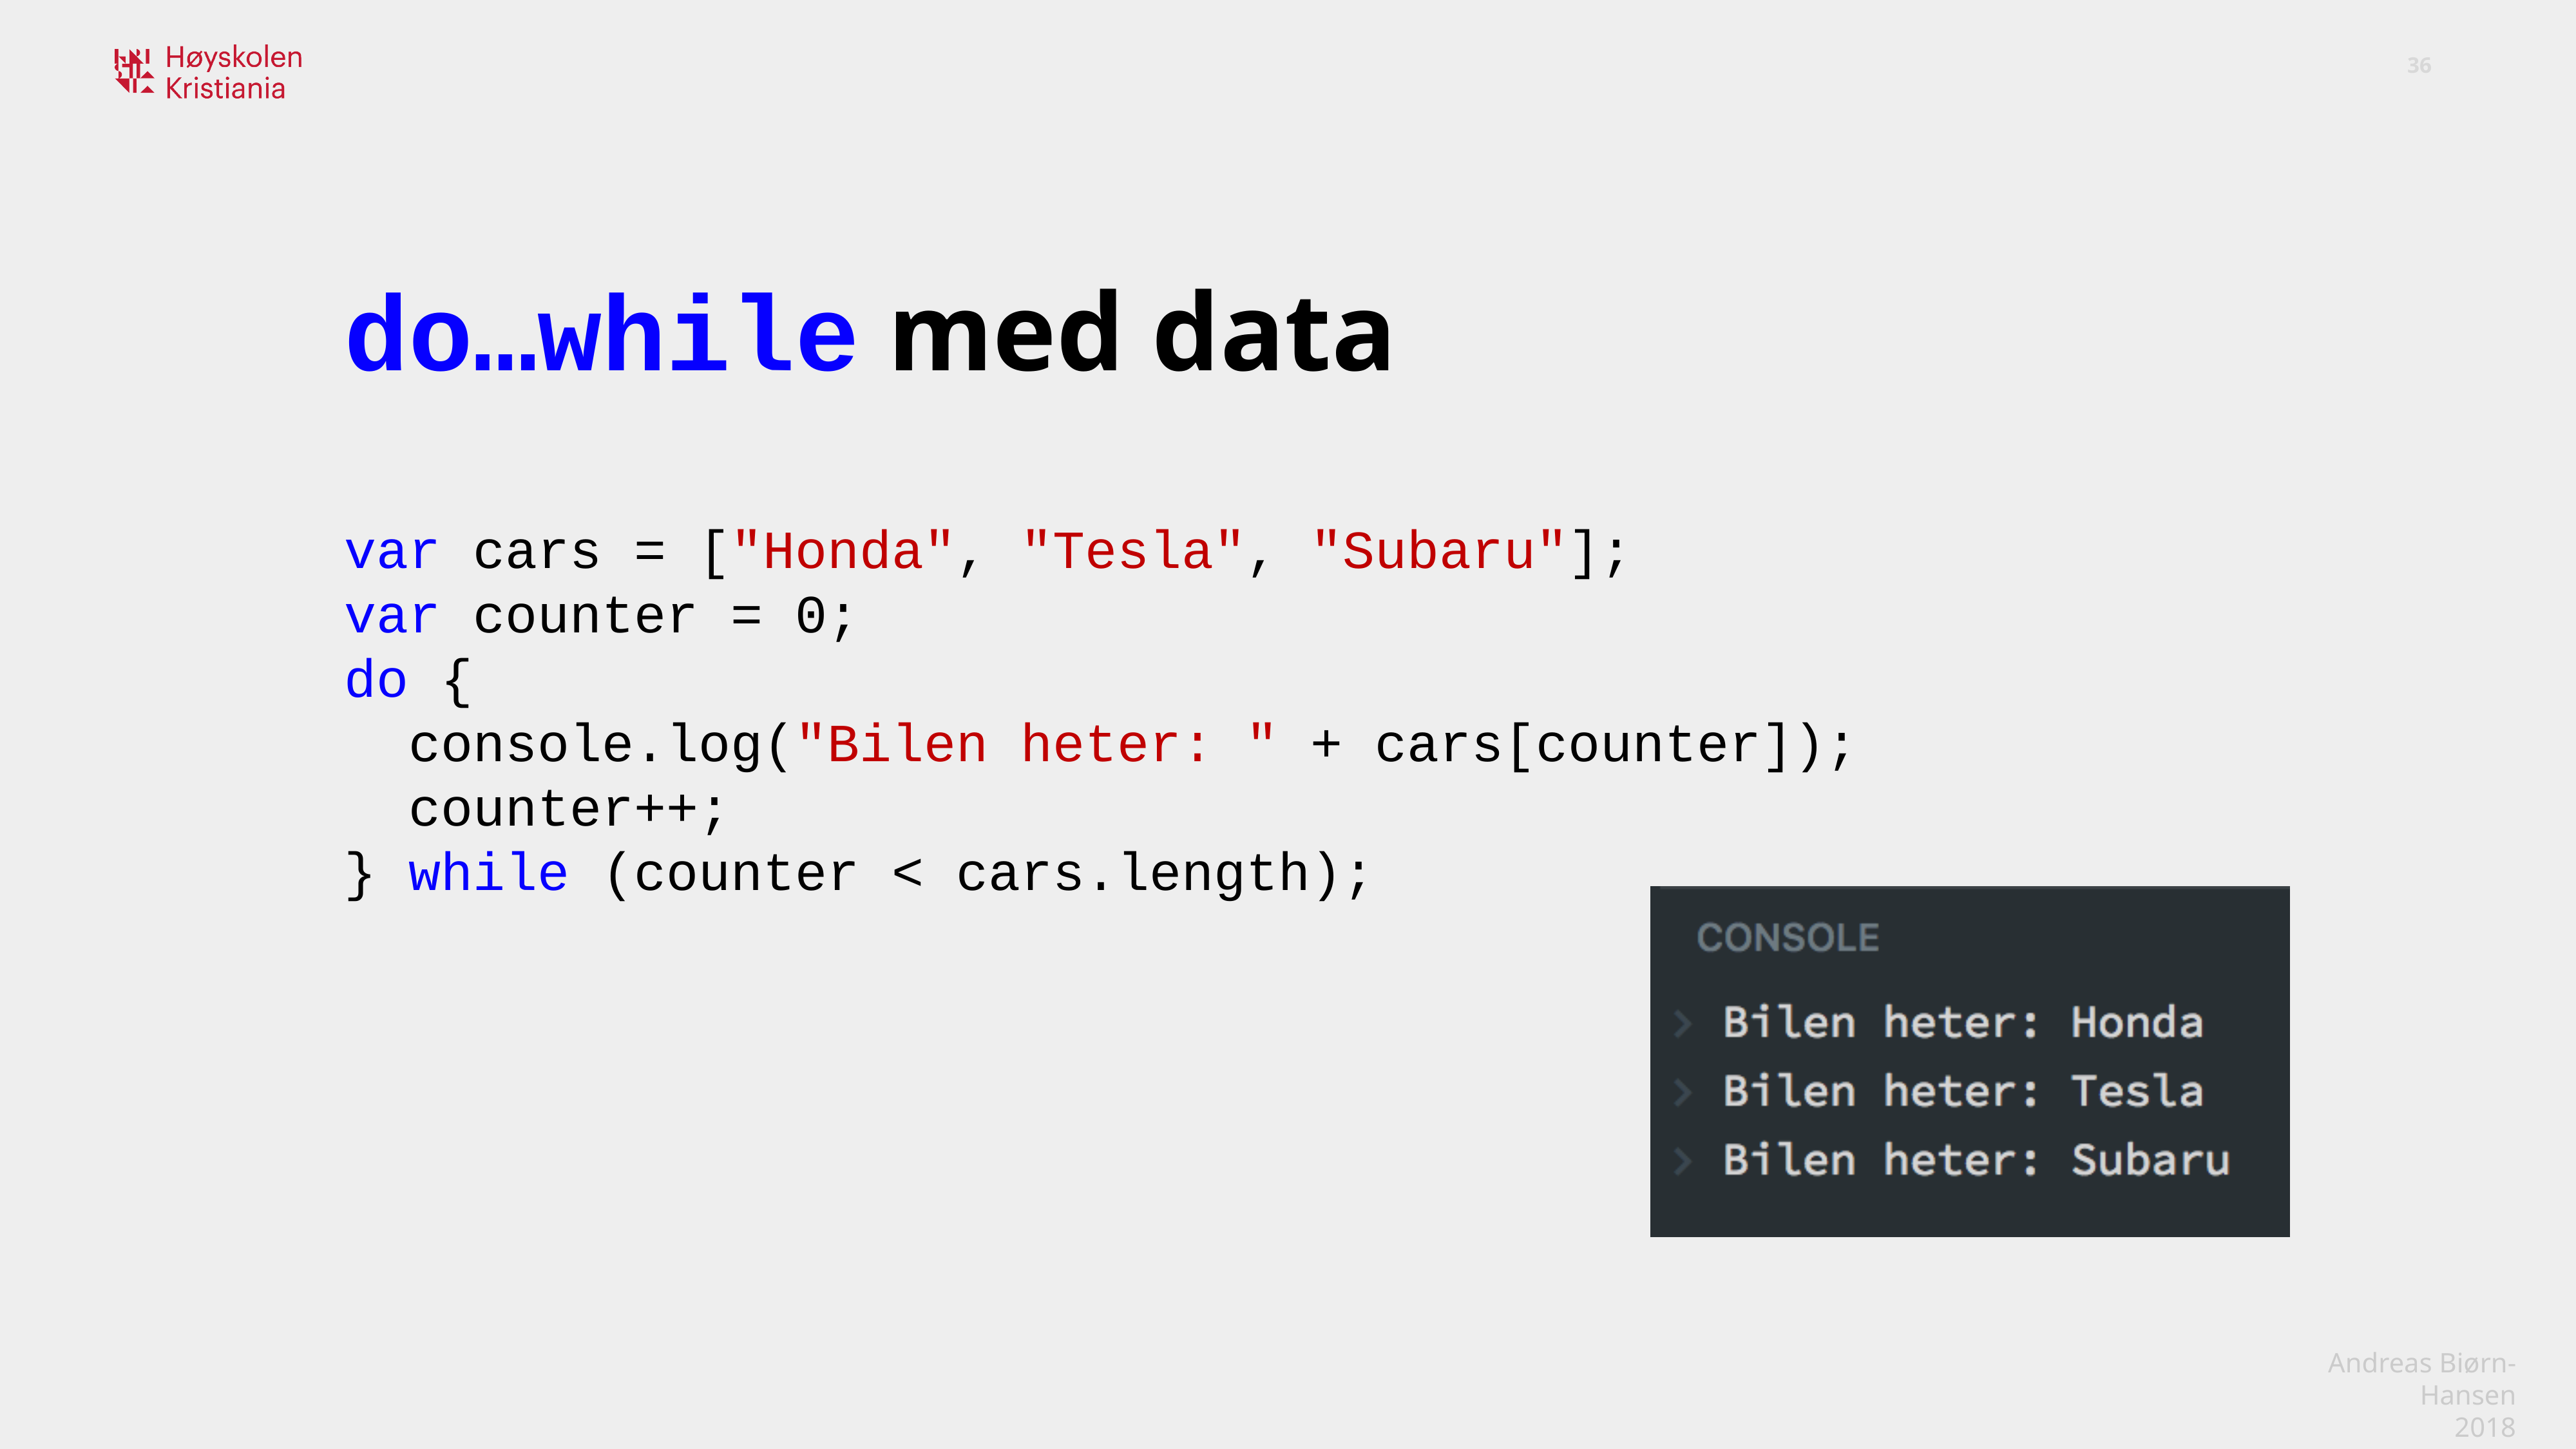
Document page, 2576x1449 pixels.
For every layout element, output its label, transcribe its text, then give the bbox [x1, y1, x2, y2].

text_box [334, 442, 2459, 1331]
picture [115, 49, 157, 95]
picture [160, 35, 314, 135]
text_box do…while med data [334, 258, 1857, 442]
text_box var cars = ["Honda", "Tesla", "Subaru"]; var counter = 0; do { console.log("Bilen heter: " + cars[counter]); counter++; } while (counter < cars.length); [335, 509, 2290, 906]
picture [1650, 886, 2290, 1237]
